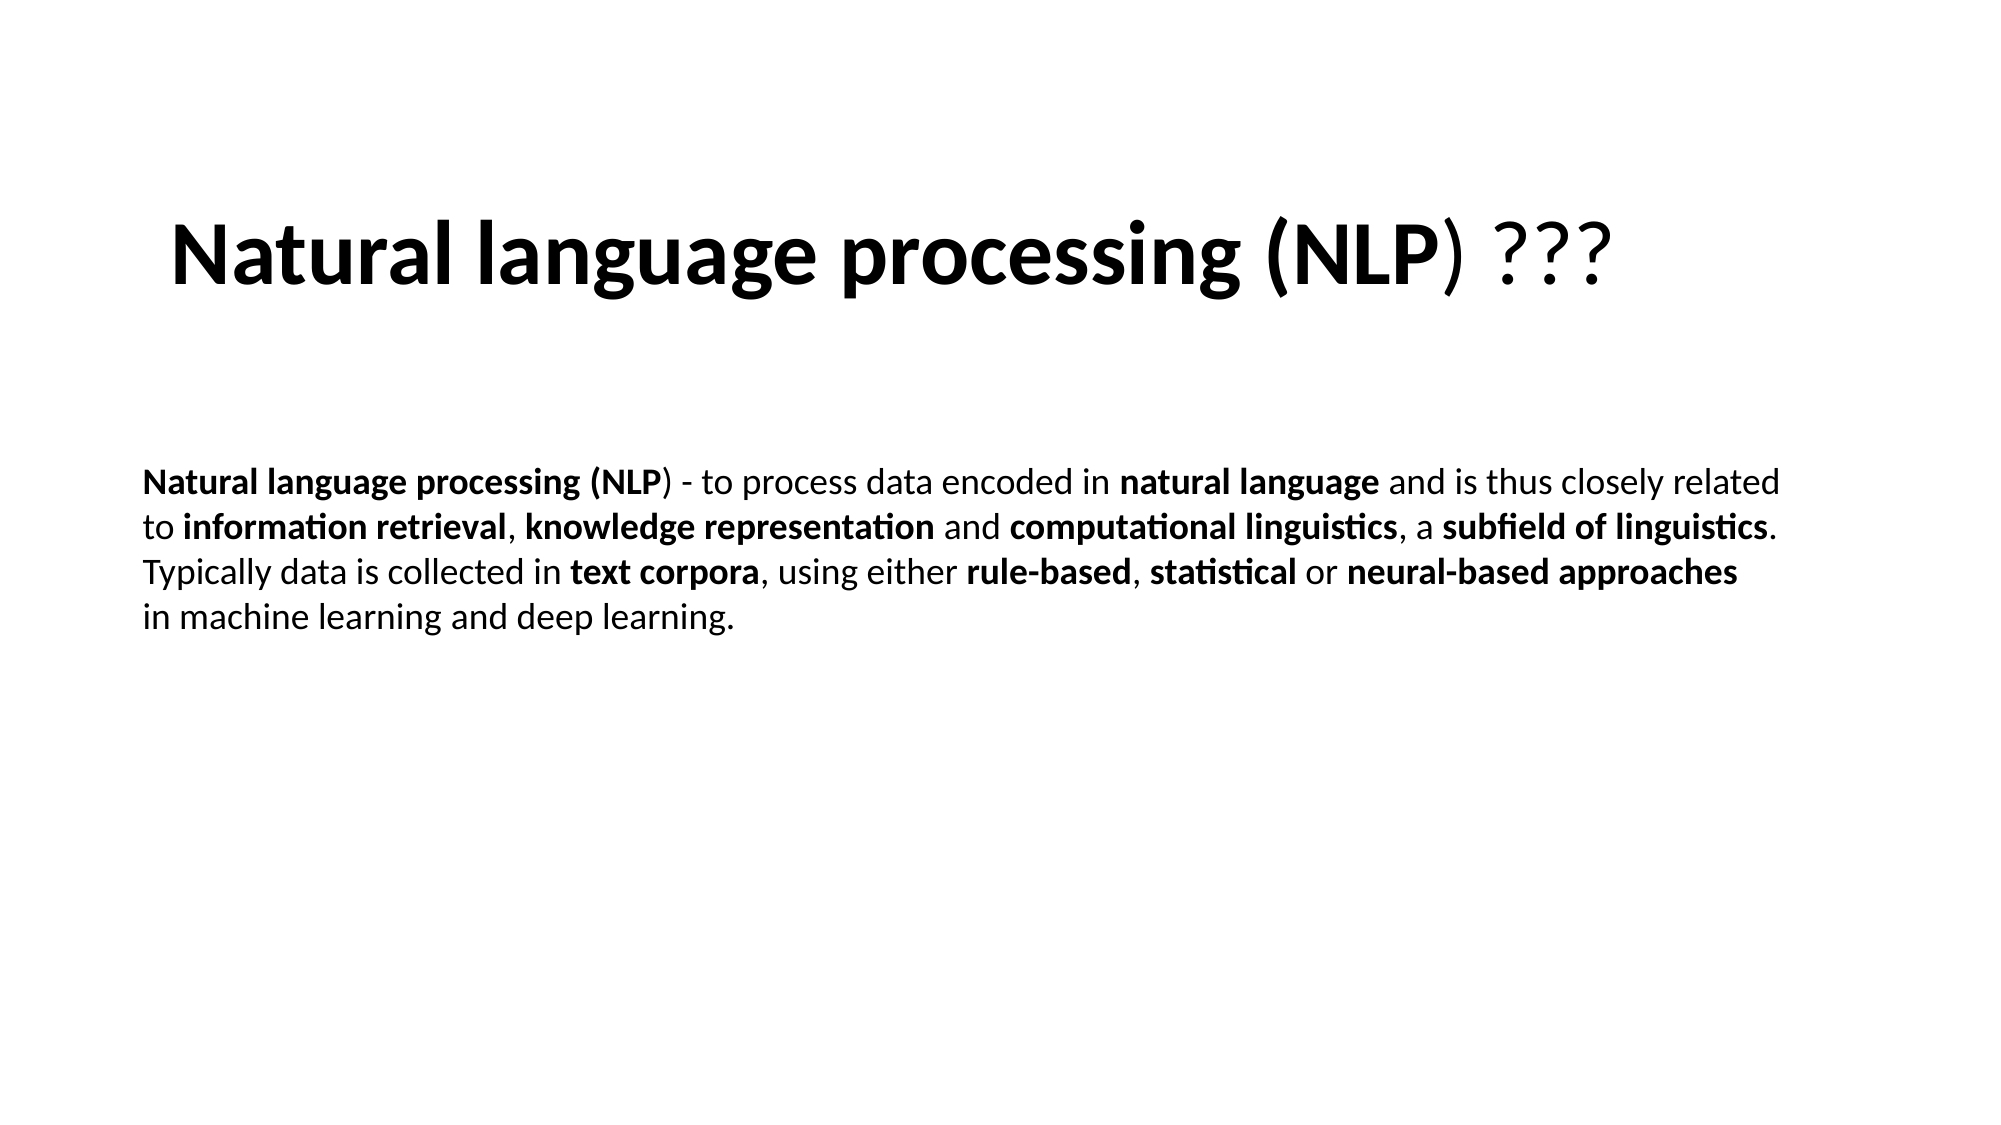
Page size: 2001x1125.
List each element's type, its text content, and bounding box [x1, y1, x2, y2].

text_box Natural language processing (NLP) - to process data encoded in natural language and is thus closely related to information retrieval, knowledge representation and computational linguistics, a subfield of linguistics. Typically data is collected in text corpora, using either rule-based, statistical or neural-based approaches in machine learning and deep learning. [127, 449, 1922, 645]
text_box Natural language processing (NLP) ??? [156, 185, 1758, 310]
